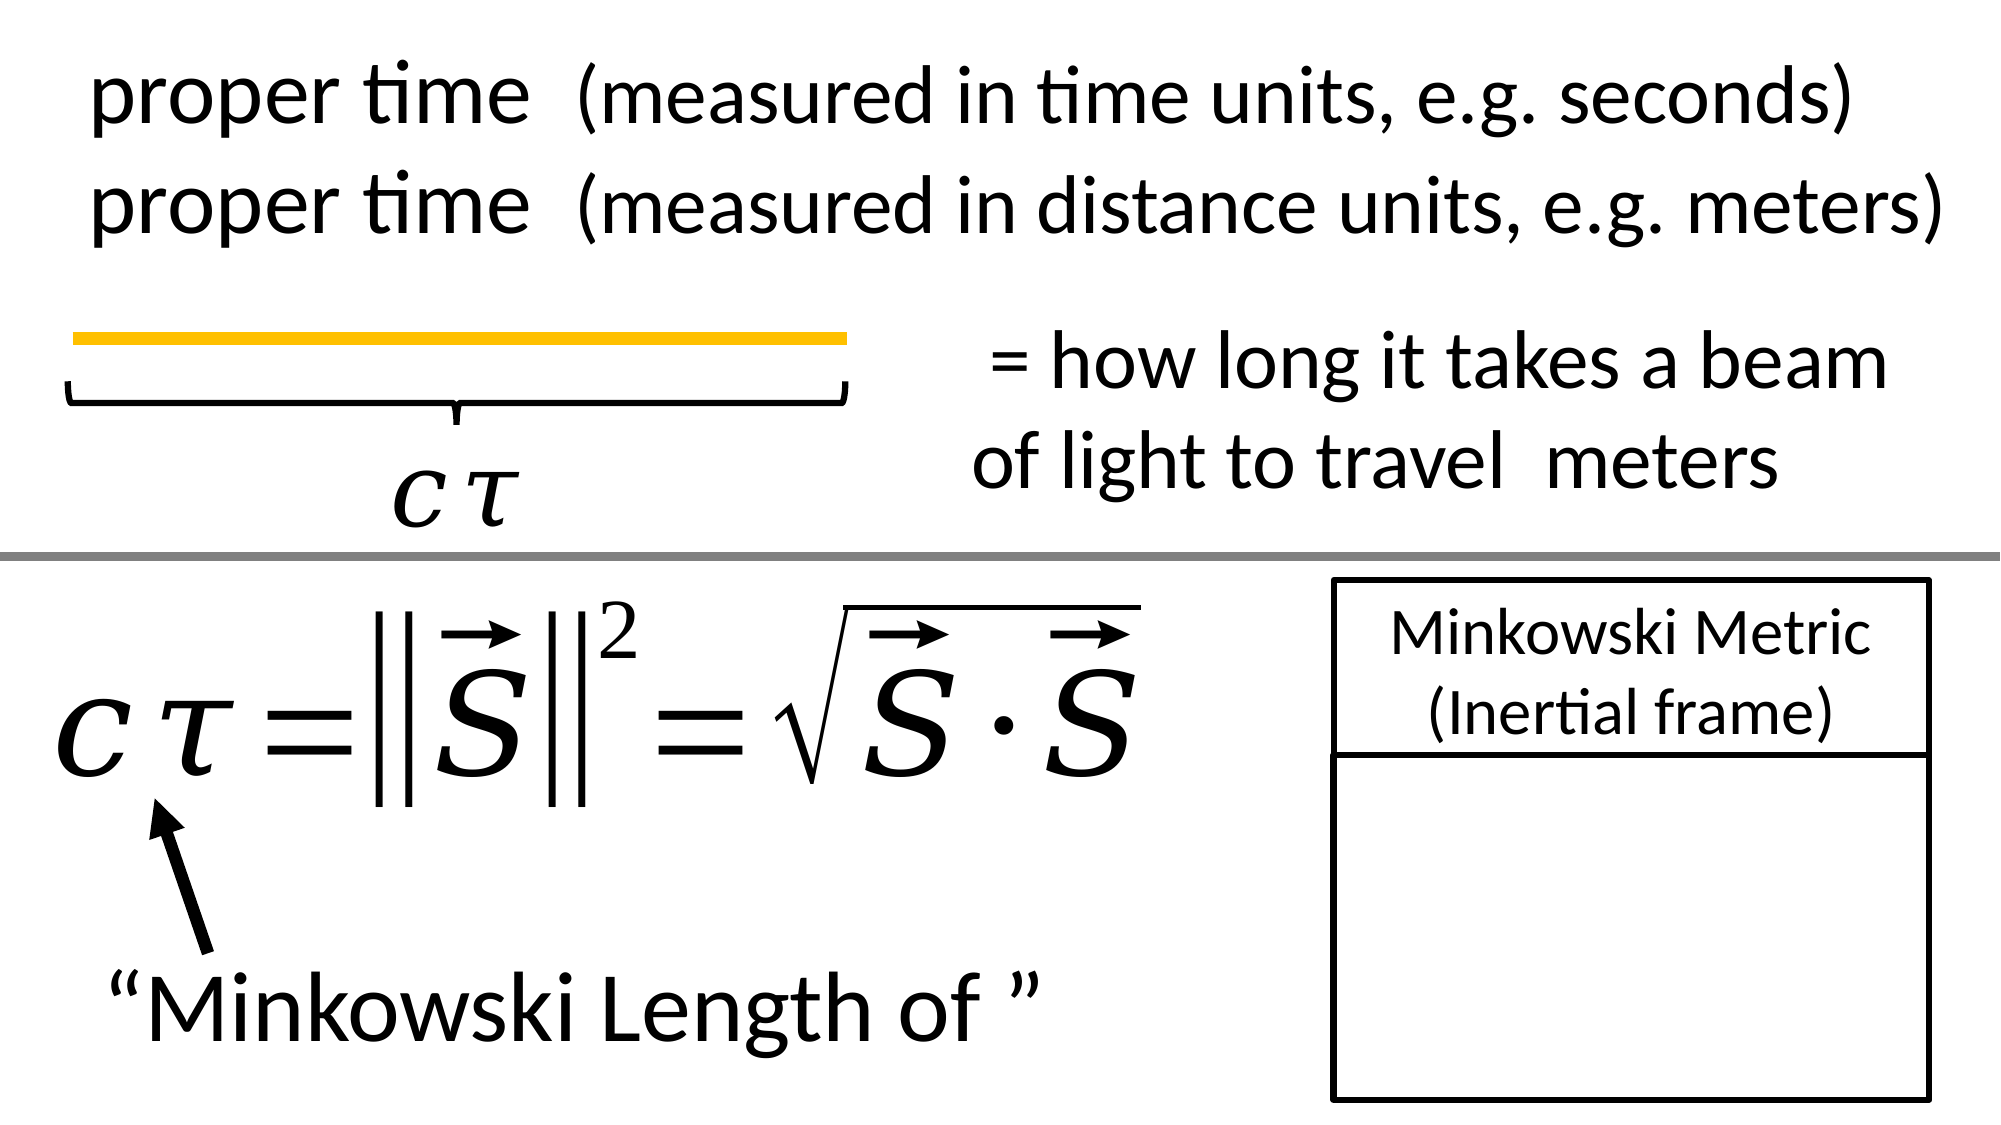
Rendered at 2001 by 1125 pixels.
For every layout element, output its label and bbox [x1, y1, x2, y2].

text_box [54, 798, 1095, 1086]
text_box [1333, 580, 1930, 1104]
text_box [67, 381, 846, 552]
